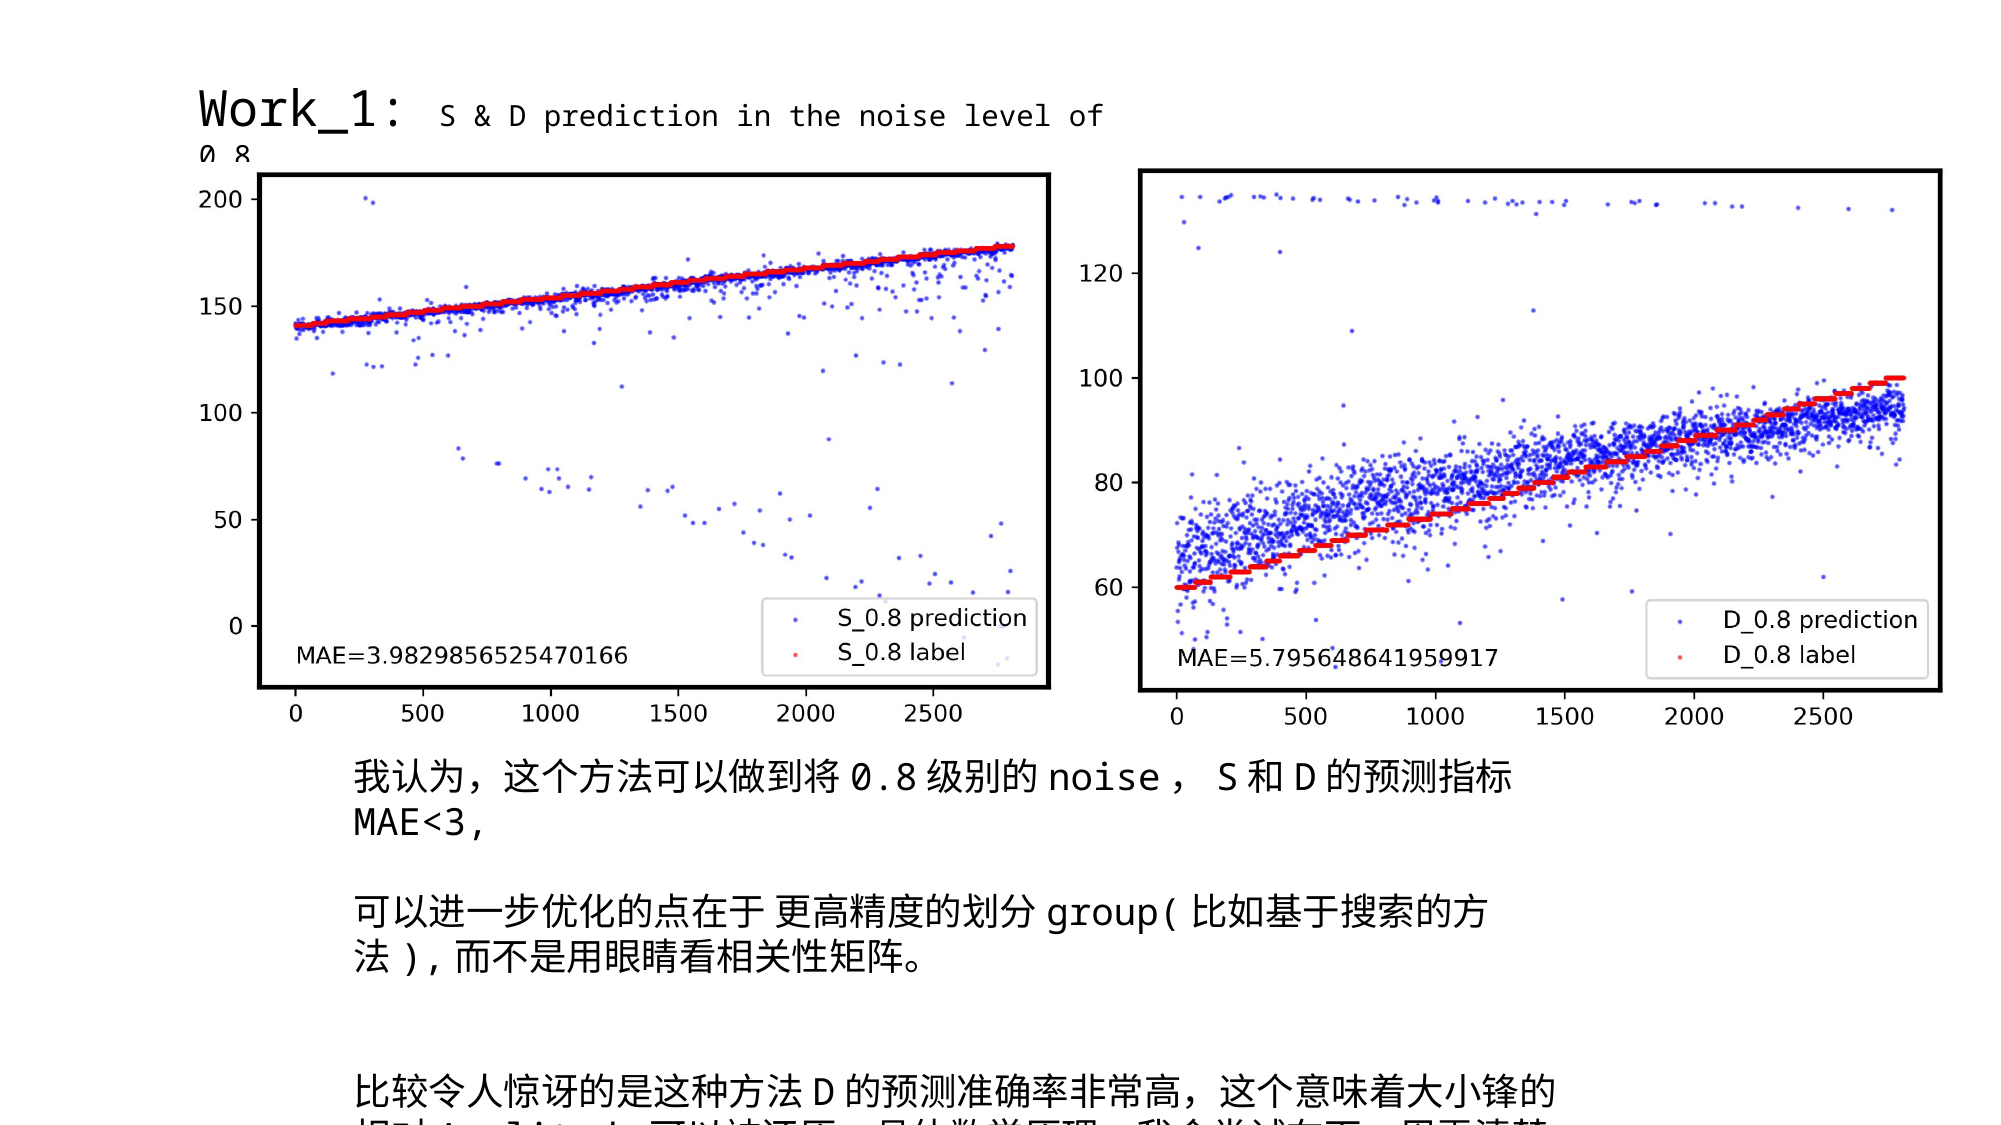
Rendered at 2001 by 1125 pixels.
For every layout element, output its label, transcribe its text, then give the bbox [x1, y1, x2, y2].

text_box S和D的效果展示 [1070, 309, 1077, 415]
picture [184, 162, 1070, 746]
picture [1077, 154, 1963, 733]
text_box 我认为，这个方法可以做到将0.8级别的noise，S和D的预测指标MAE<3, 可以进一步优化的点在于 更高精度的划分group(比如基于搜索的方法),而不是用眼睛看相关性矩阵。 比较令人惊讶的是这种方法D的预测准确率非常高，这个意味着大小锋的相对Amplitude可以被还原。具体数学原理，我会尝试在下一周弄清楚。 [338, 700, 1593, 1125]
text_box Work_1: S & D prediction in the noise level of 0.8 [184, 69, 1158, 180]
